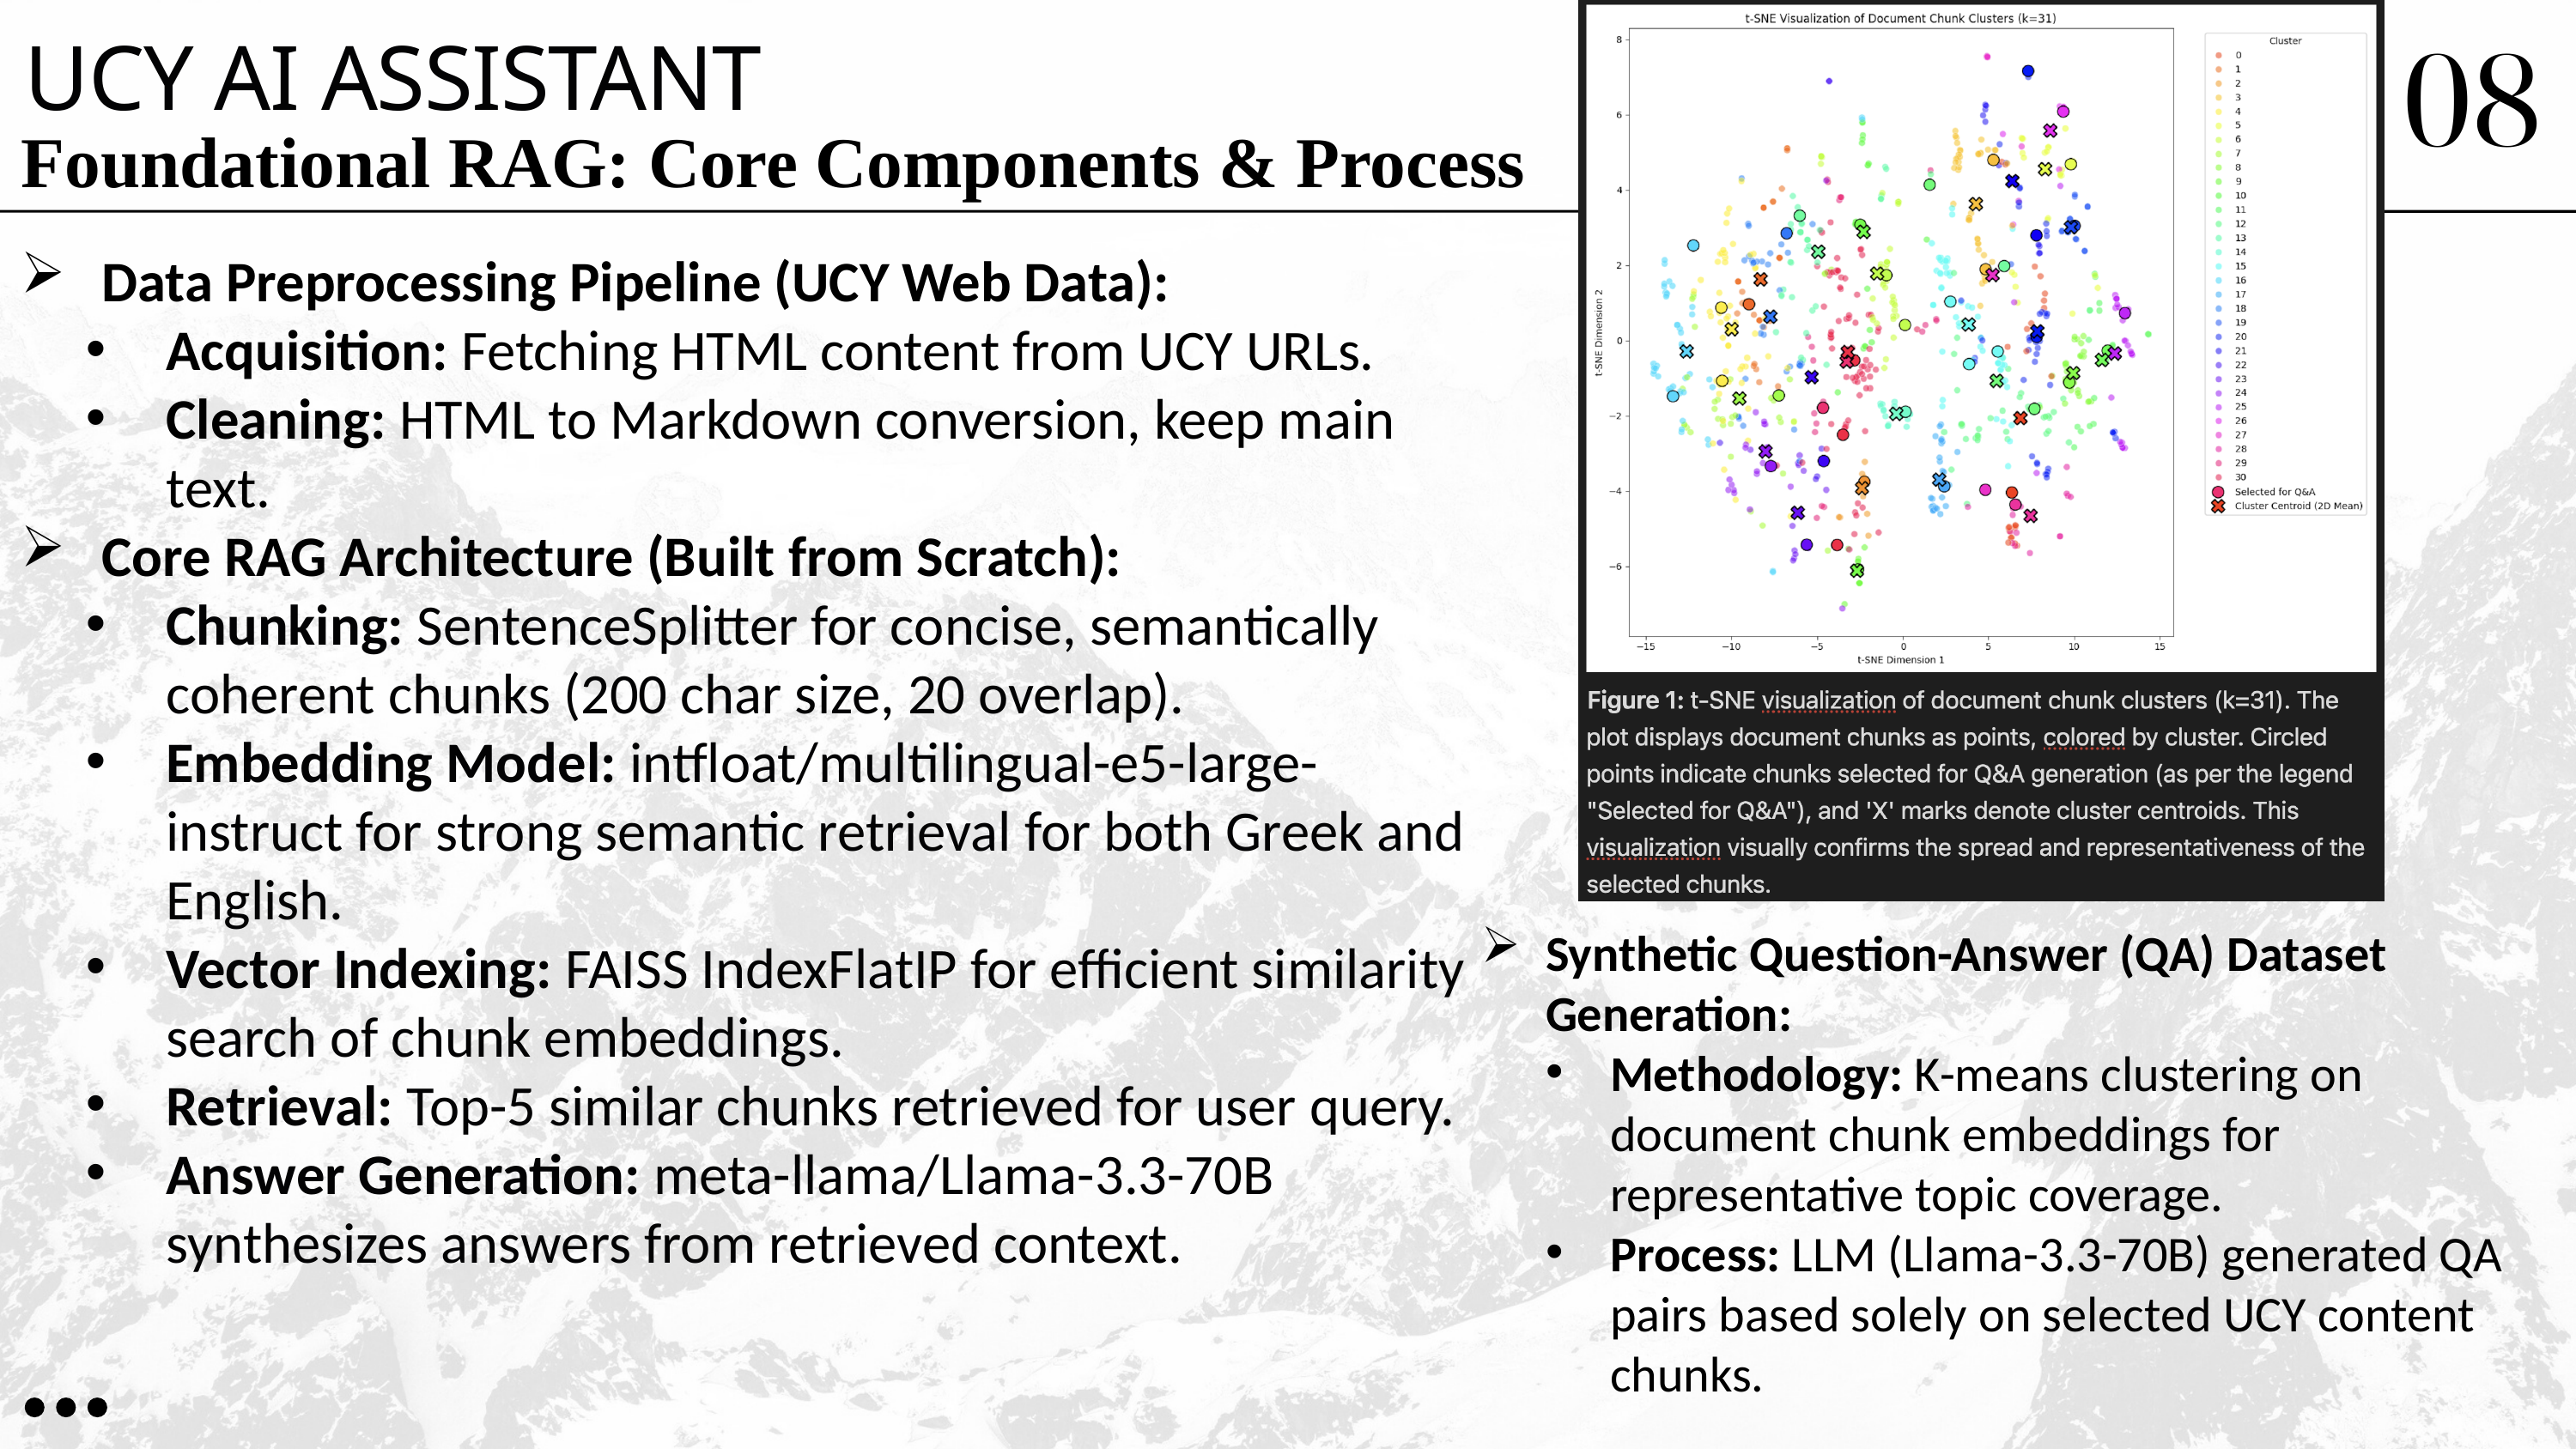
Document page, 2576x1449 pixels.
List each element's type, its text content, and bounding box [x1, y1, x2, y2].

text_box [0, 2, 1575, 271]
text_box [2387, 2, 2576, 271]
text_box [0, 281, 2576, 1449]
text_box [24, 1397, 108, 1418]
text_box Data Preprocessing Pipeline (UCY Web Data): Acquisition: Fetching HTML content from UCY URLs. Cleaning: HTML to Markdown conversion, keep main text. Core RAG Architecture (Built from Scratch): Chunking: SentenceSplitter for concise, semantically coherent chunks (200 char size, 20 overlap). Embedding Model: intfloat/multilingual-e5-large-instruct for strong semantic retrieval for both Greek and English. Vector Indexing: FAISS IndexFlatIP for efficient similarity search of chunk embeddings. Retrieval: Top-5 similar chunks retrieved for user query. Answer Generation: meta-llama/Llama-3.3-70B synthesizes answers from retrieved context. [21, 281, 1478, 1275]
picture [1578, 0, 2385, 901]
text_box Synthetic Question-Answer (QA) Dataset Generation: Methodology: K-means clustering on document chunk embeddings for representative topic coverage. Process: LLM (Llama-3.3-70B) generated QA pairs based solely on selected UCY content chunks. [1481, 920, 2521, 1449]
